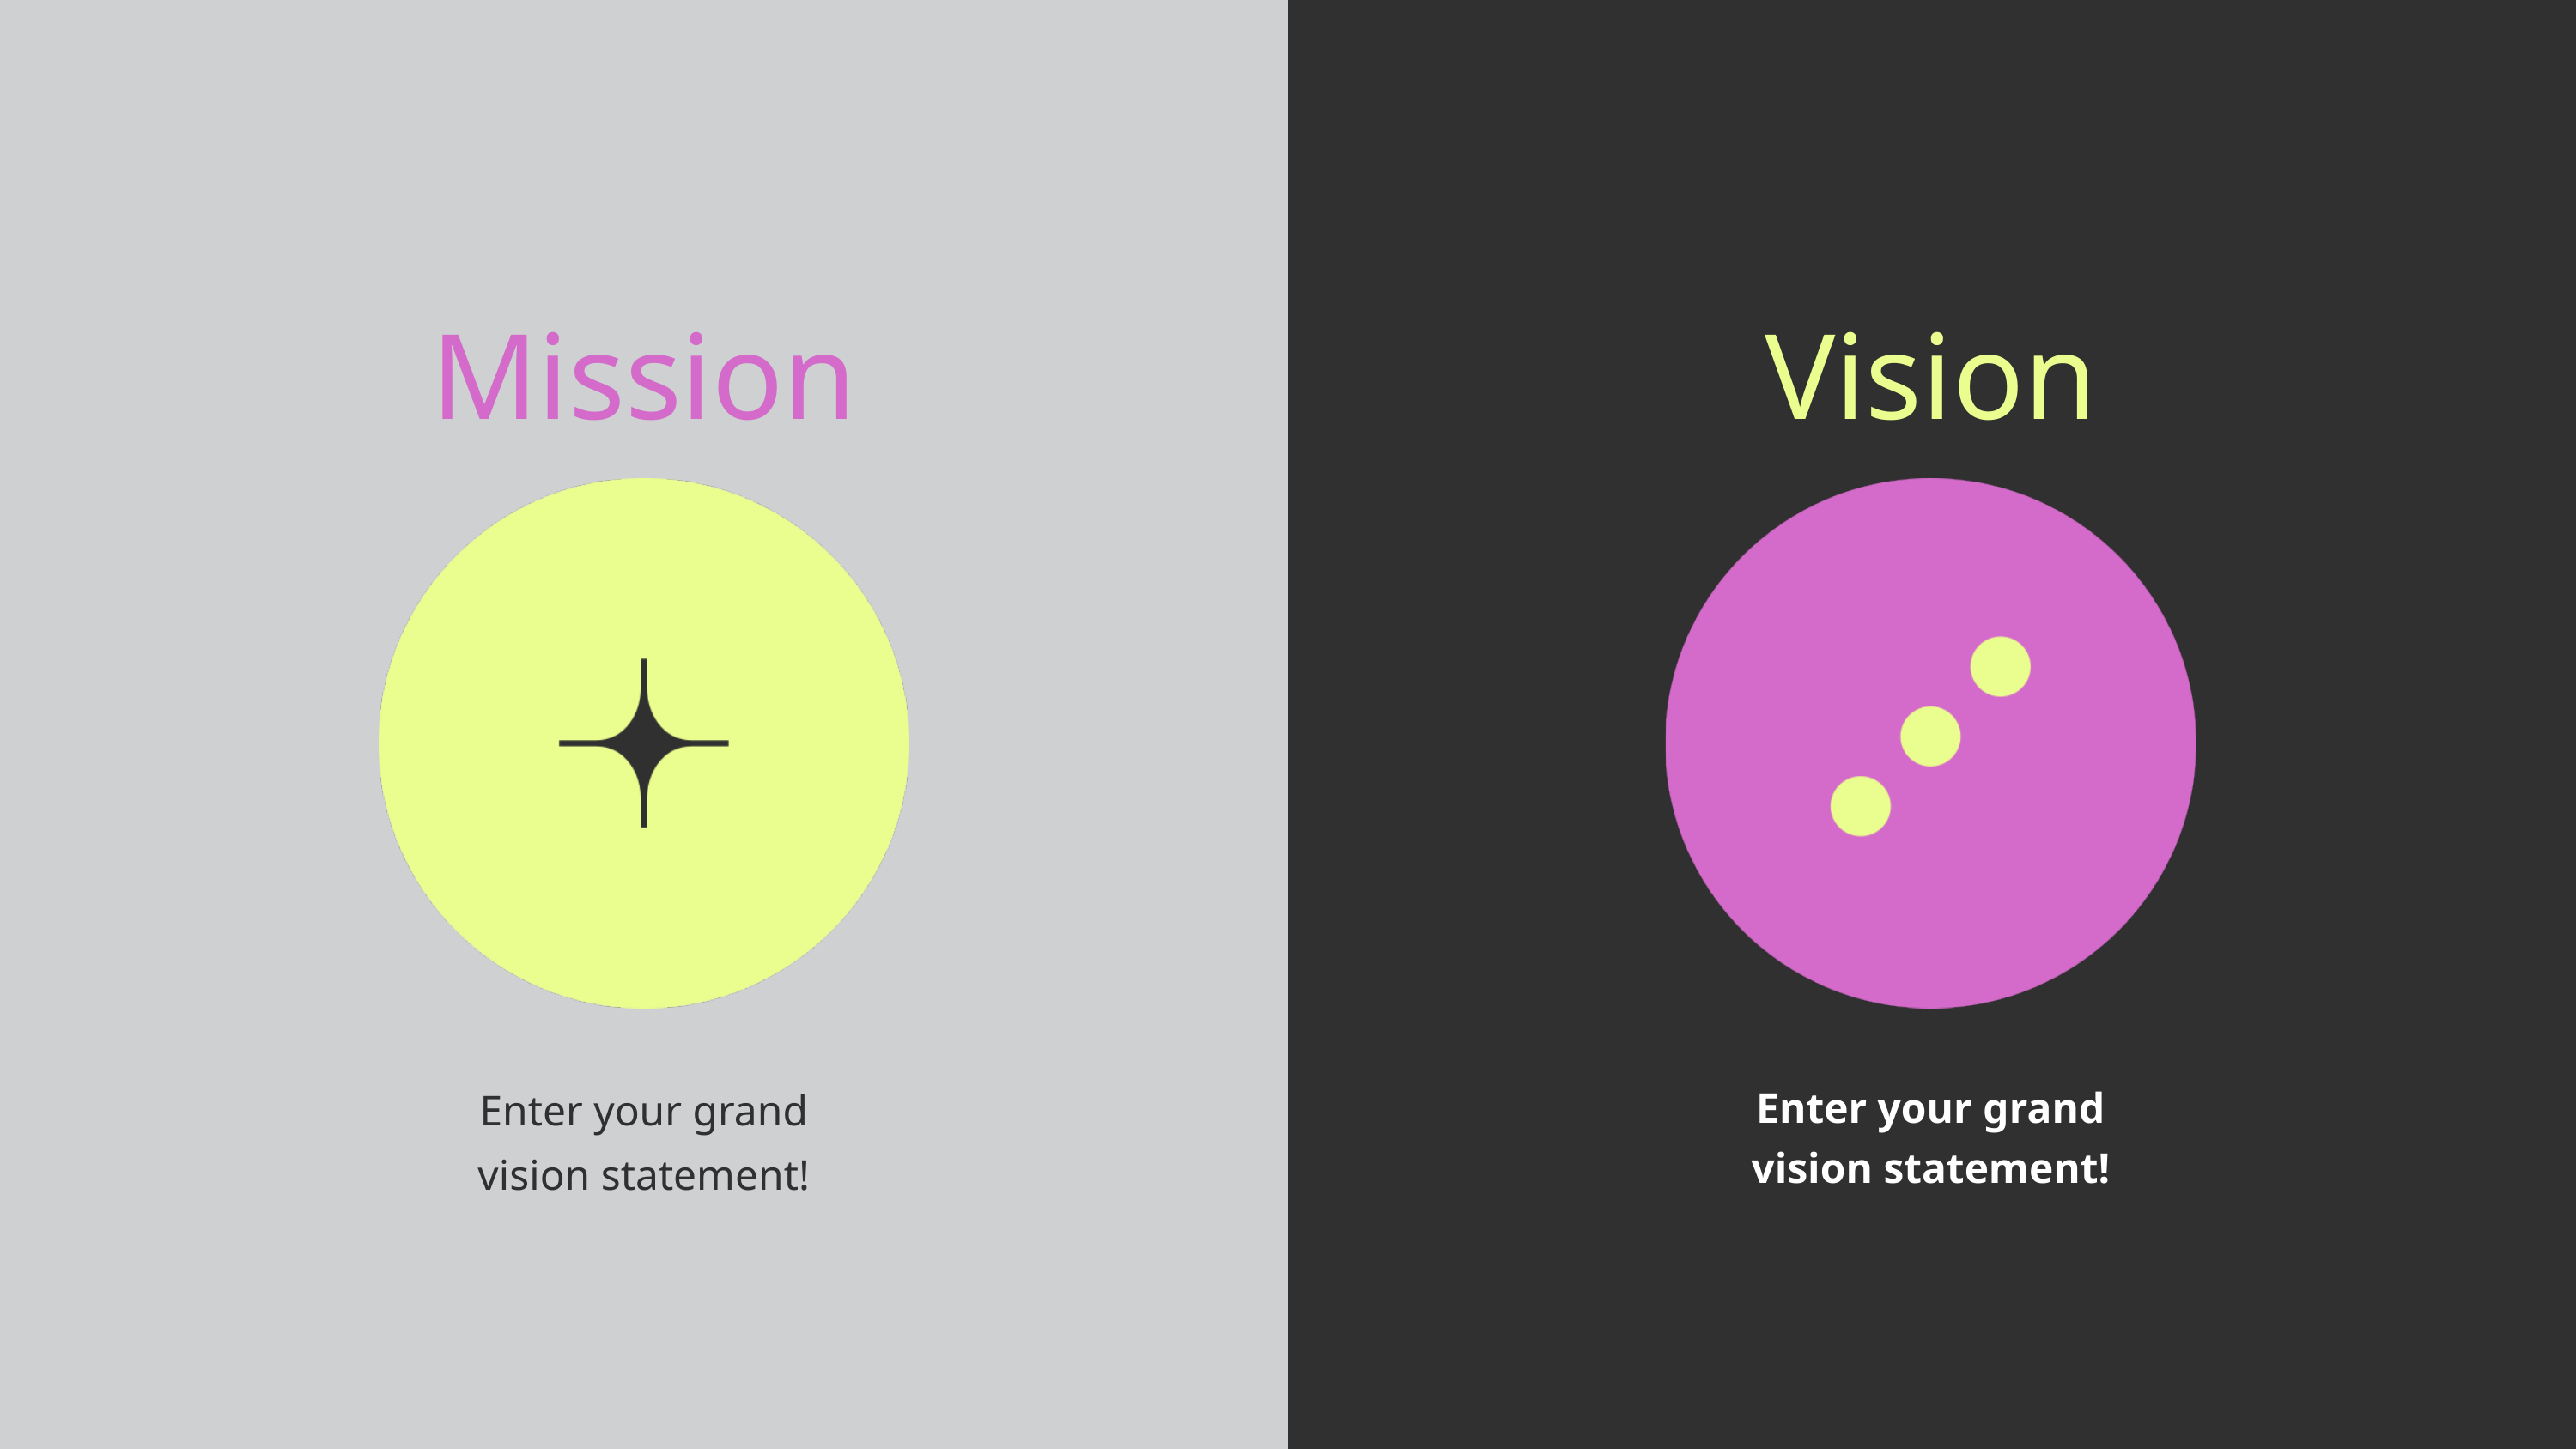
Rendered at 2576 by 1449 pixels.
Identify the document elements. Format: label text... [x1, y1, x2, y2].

text_box Vision [1348, 273, 2514, 443]
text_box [0, 0, 1289, 1449]
text_box Enter your grand vision statement! [1607, 1070, 2254, 1191]
text_box [1665, 478, 2196, 1009]
